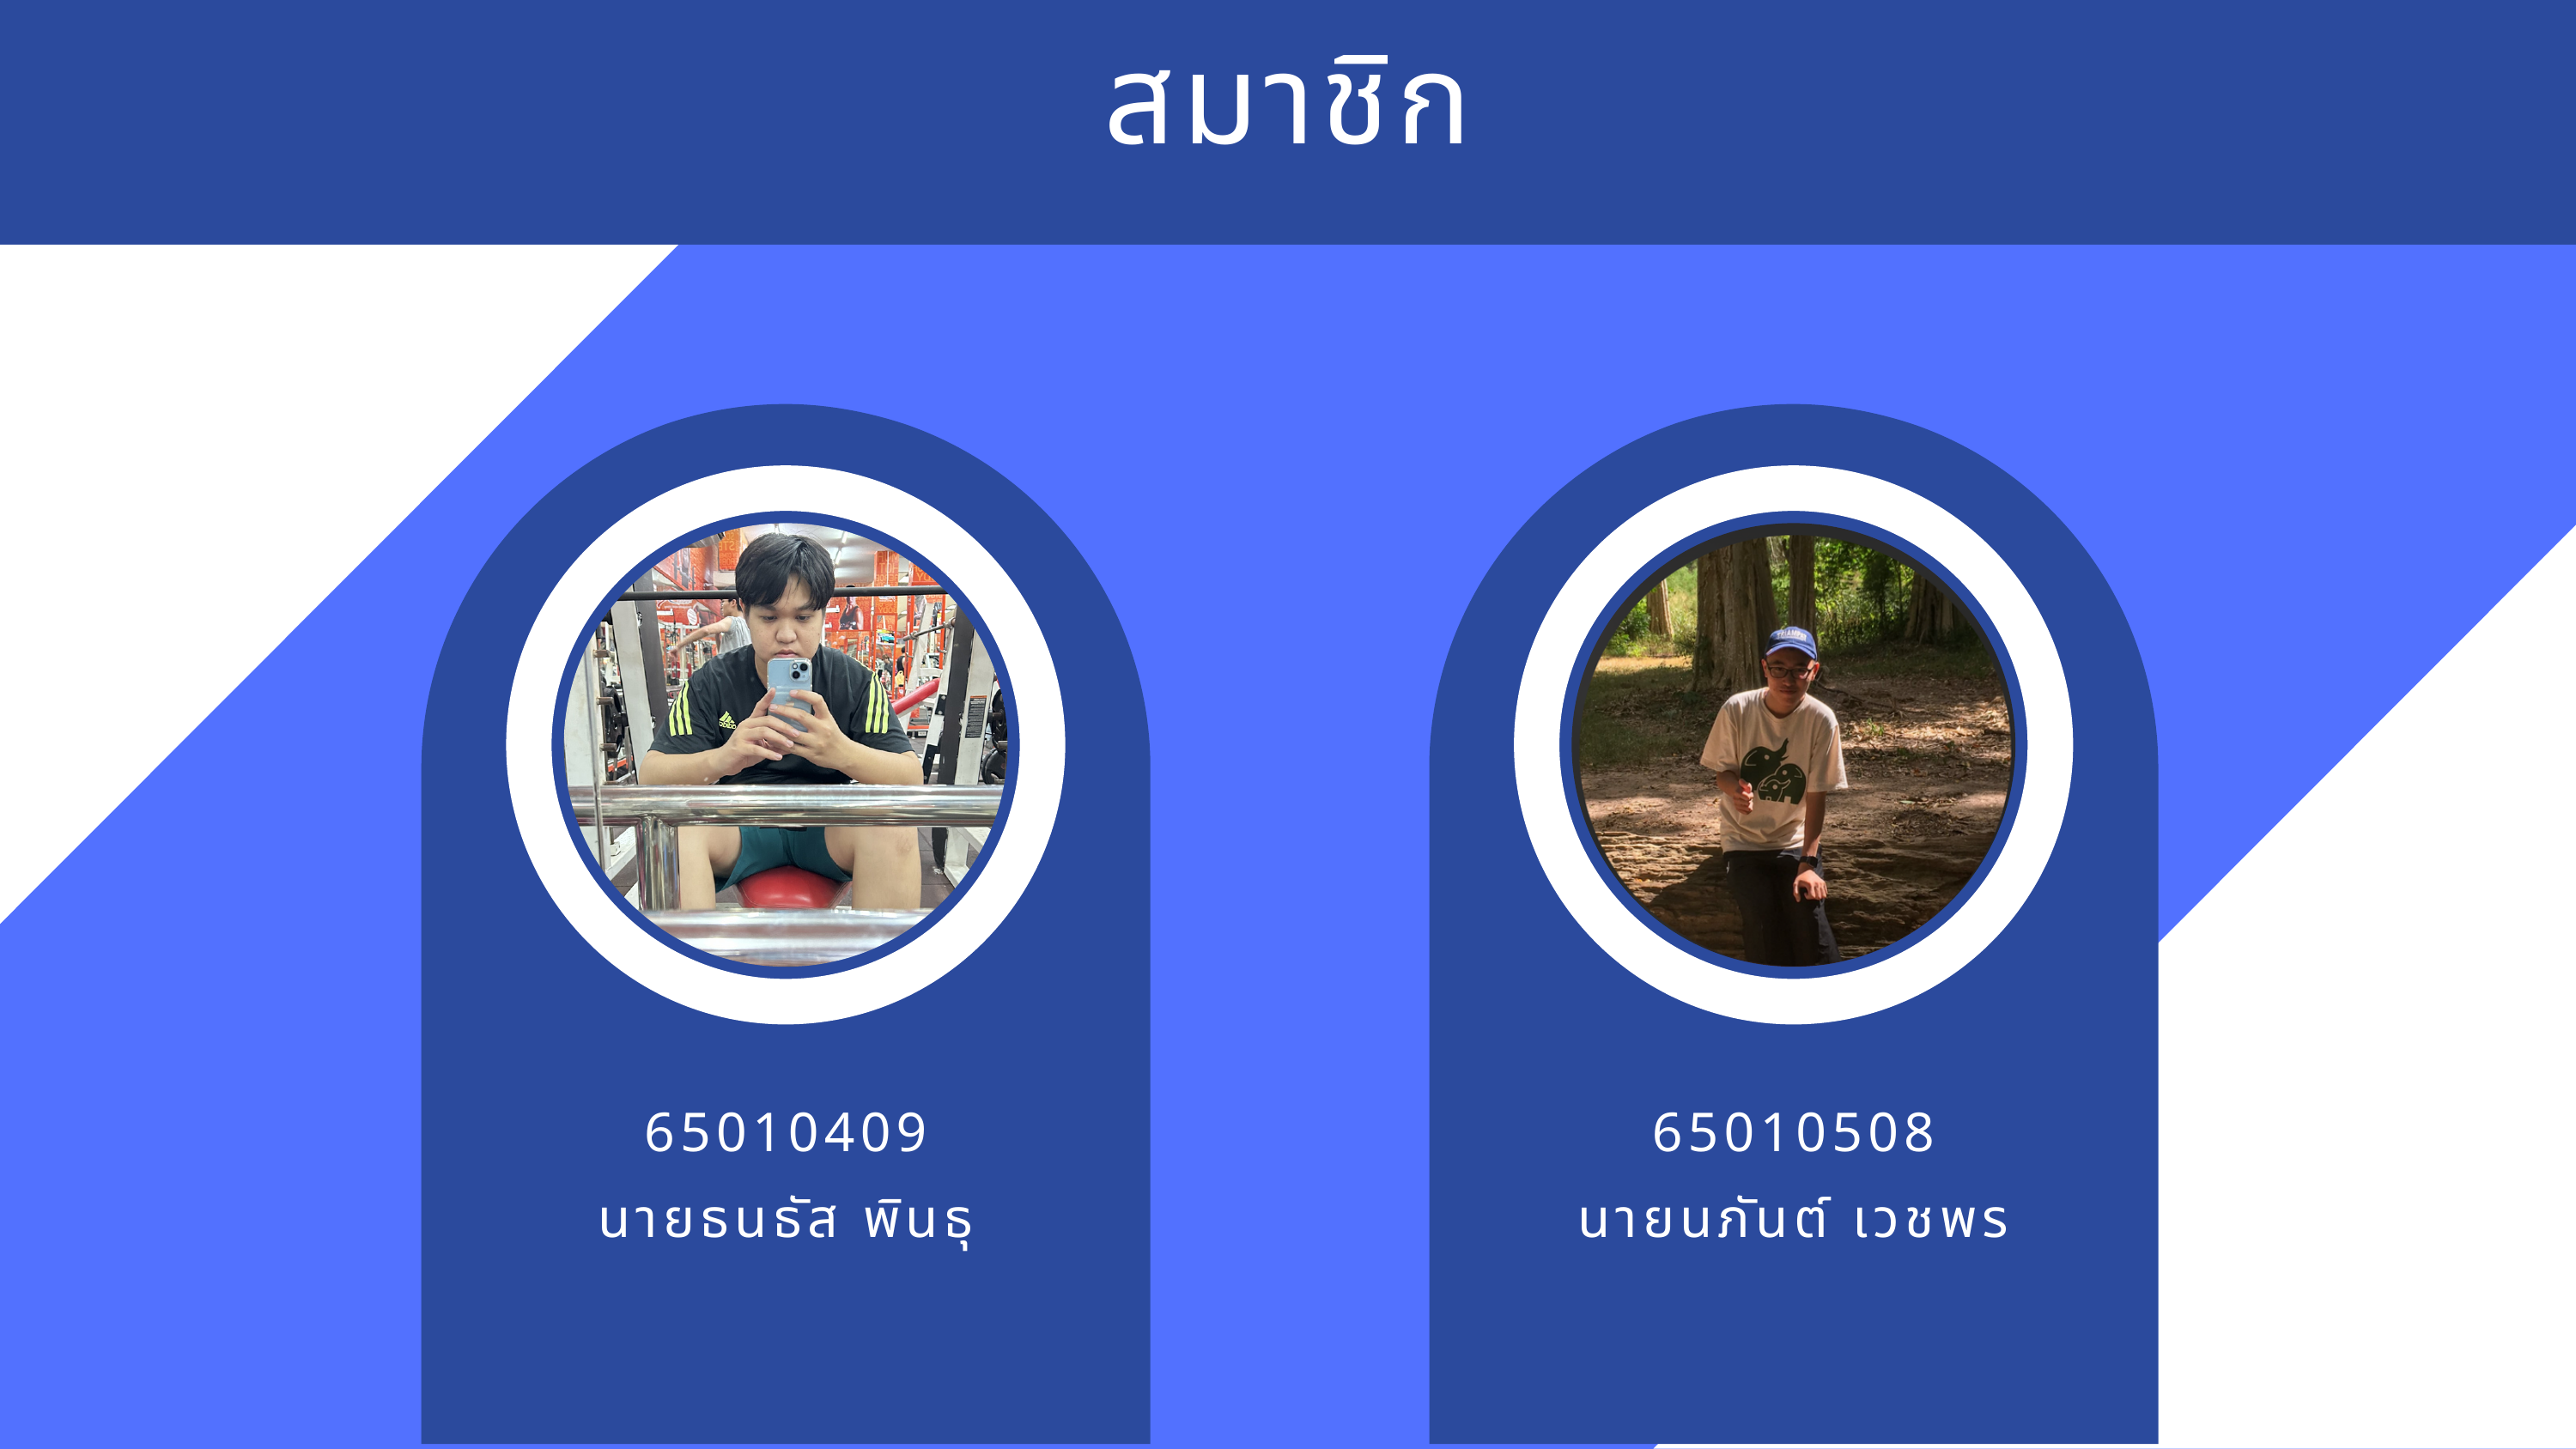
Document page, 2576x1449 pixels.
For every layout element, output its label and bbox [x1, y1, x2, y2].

text_box [1513, 464, 2074, 1025]
text_box [0, 0, 2576, 245]
text_box [2160, 524, 2576, 1448]
text_box [506, 464, 1066, 1025]
text_box [1428, 403, 2159, 1445]
text_box [0, 252, 924, 924]
text_box [421, 403, 1151, 1445]
